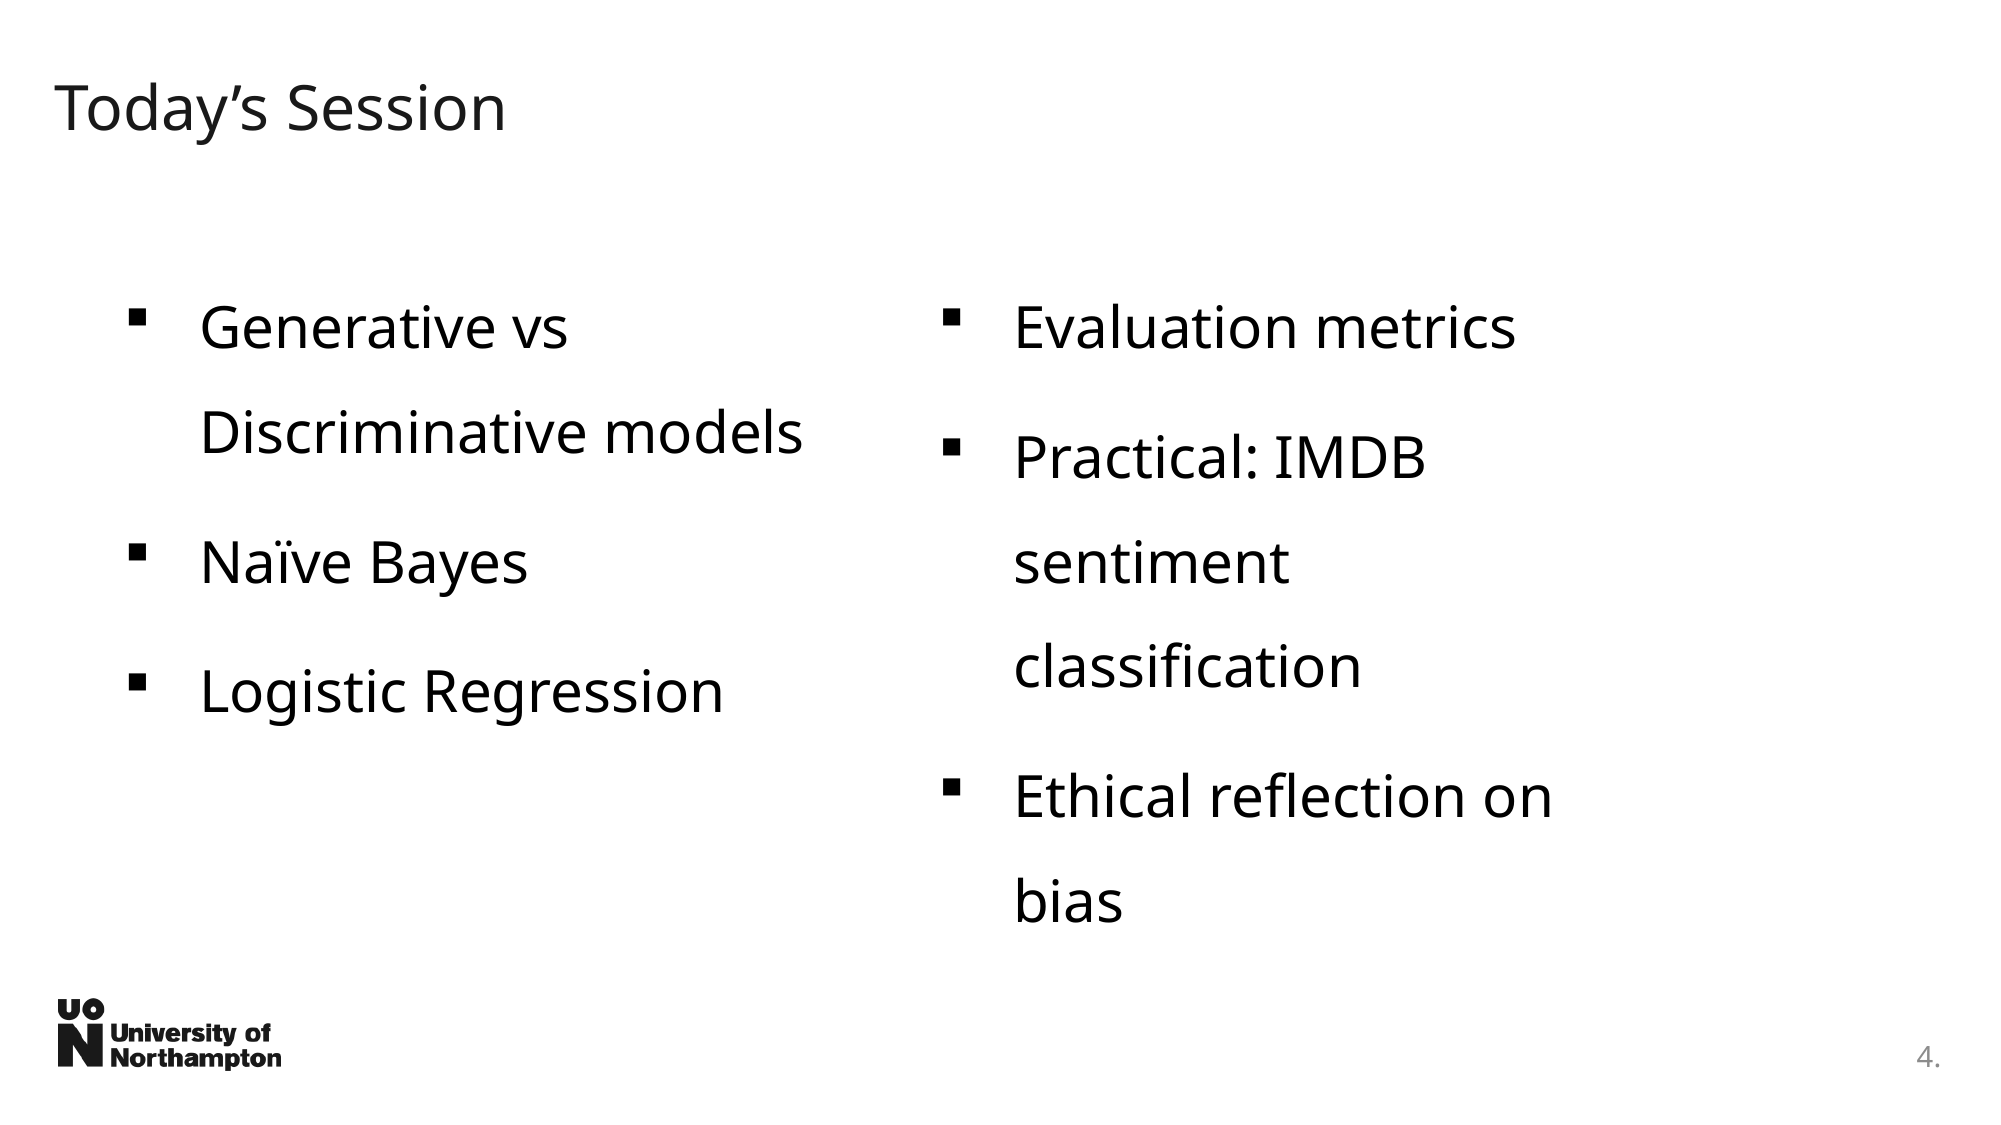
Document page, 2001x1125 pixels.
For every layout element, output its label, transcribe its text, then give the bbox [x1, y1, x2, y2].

picture [58, 998, 281, 1071]
text_box Generative vs Discriminative models Naïve Bayes Logistic Regression [39, 192, 854, 967]
title Today’s Session [39, 69, 1765, 168]
text_box Evaluation metrics Practical: IMDB sentiment classification Ethical reflection on bias [854, 192, 1669, 967]
slide_number 4. [1743, 1027, 1957, 1087]
